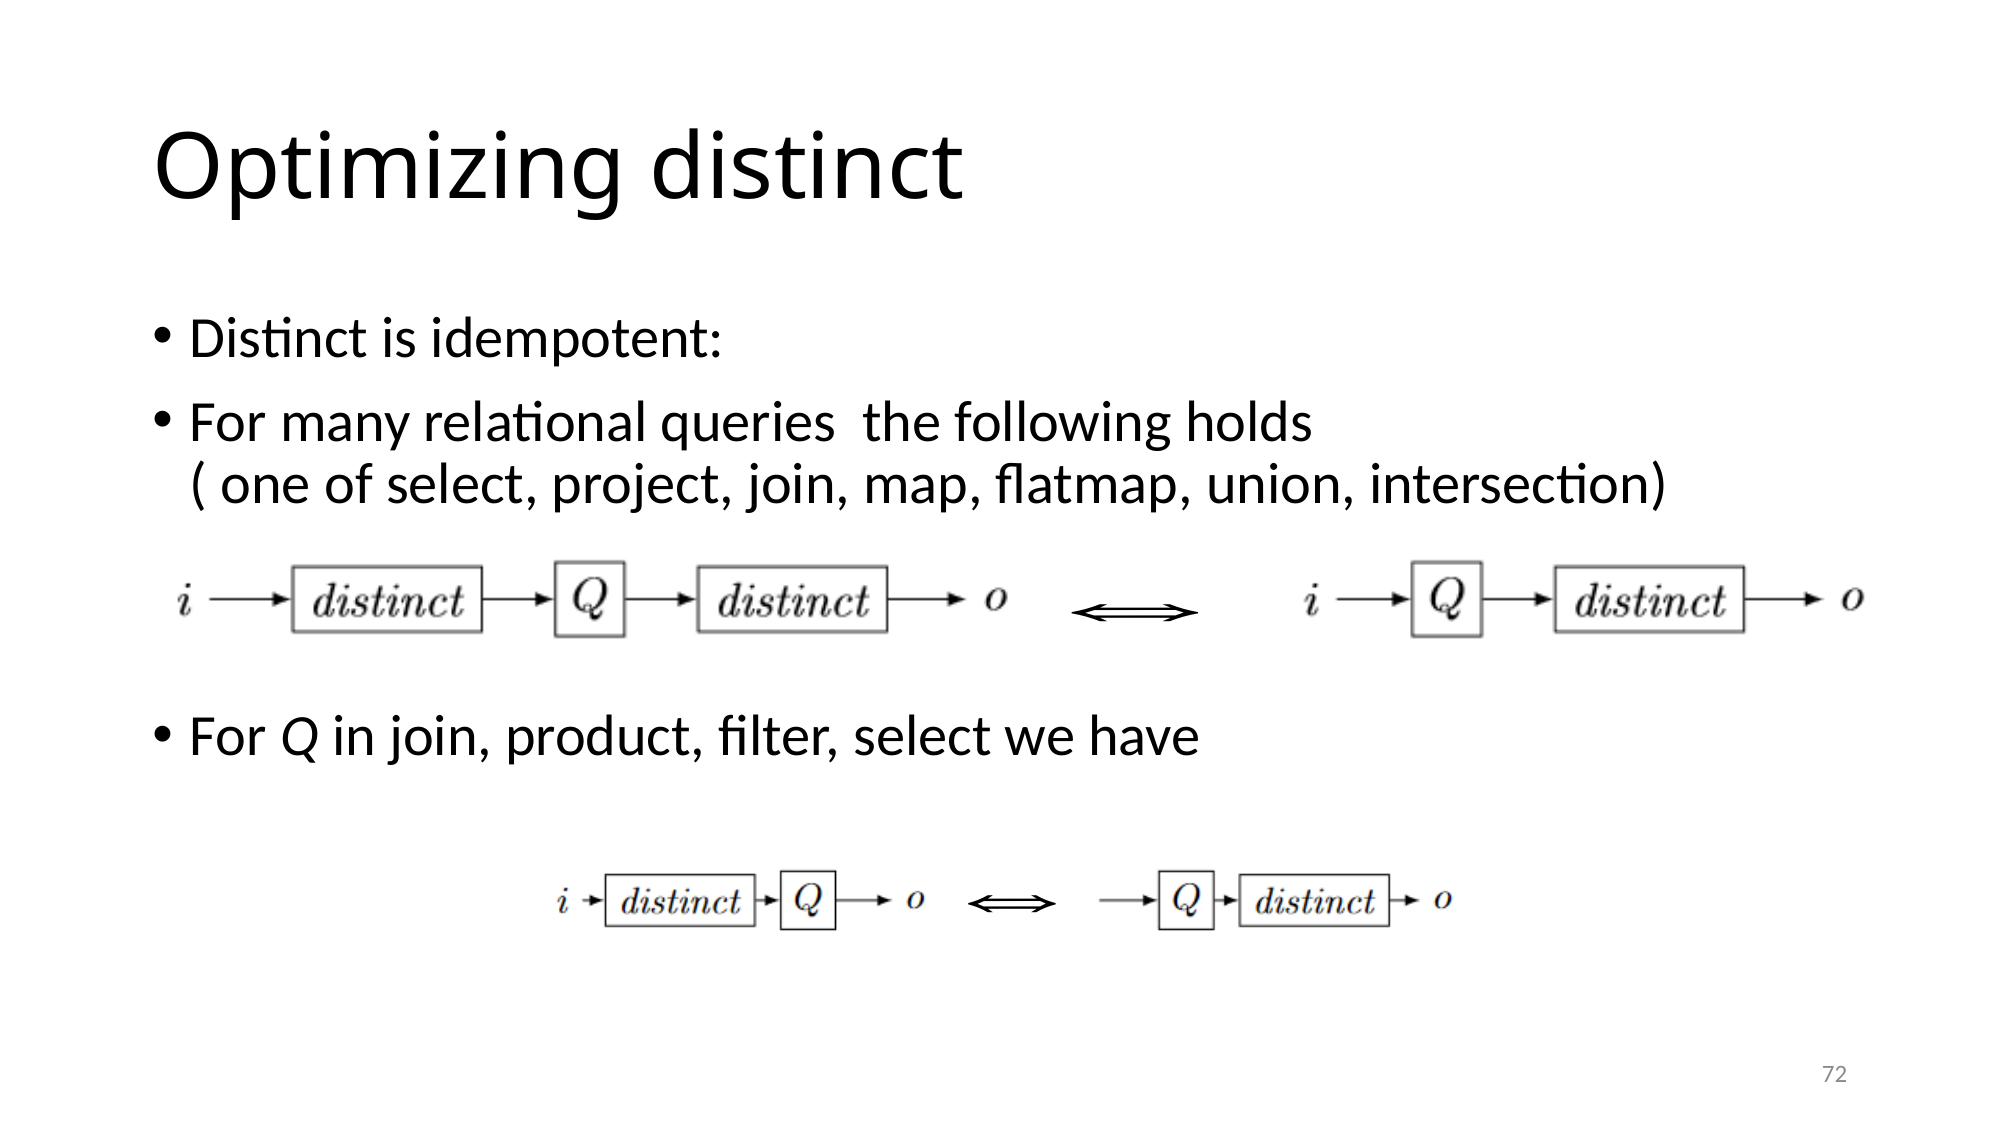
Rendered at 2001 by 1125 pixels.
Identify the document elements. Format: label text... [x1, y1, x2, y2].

picture [145, 544, 1877, 647]
slide_number 72 [1798, 1042, 1863, 1103]
picture [530, 838, 1492, 965]
title Optimizing distinct [137, 59, 1863, 278]
